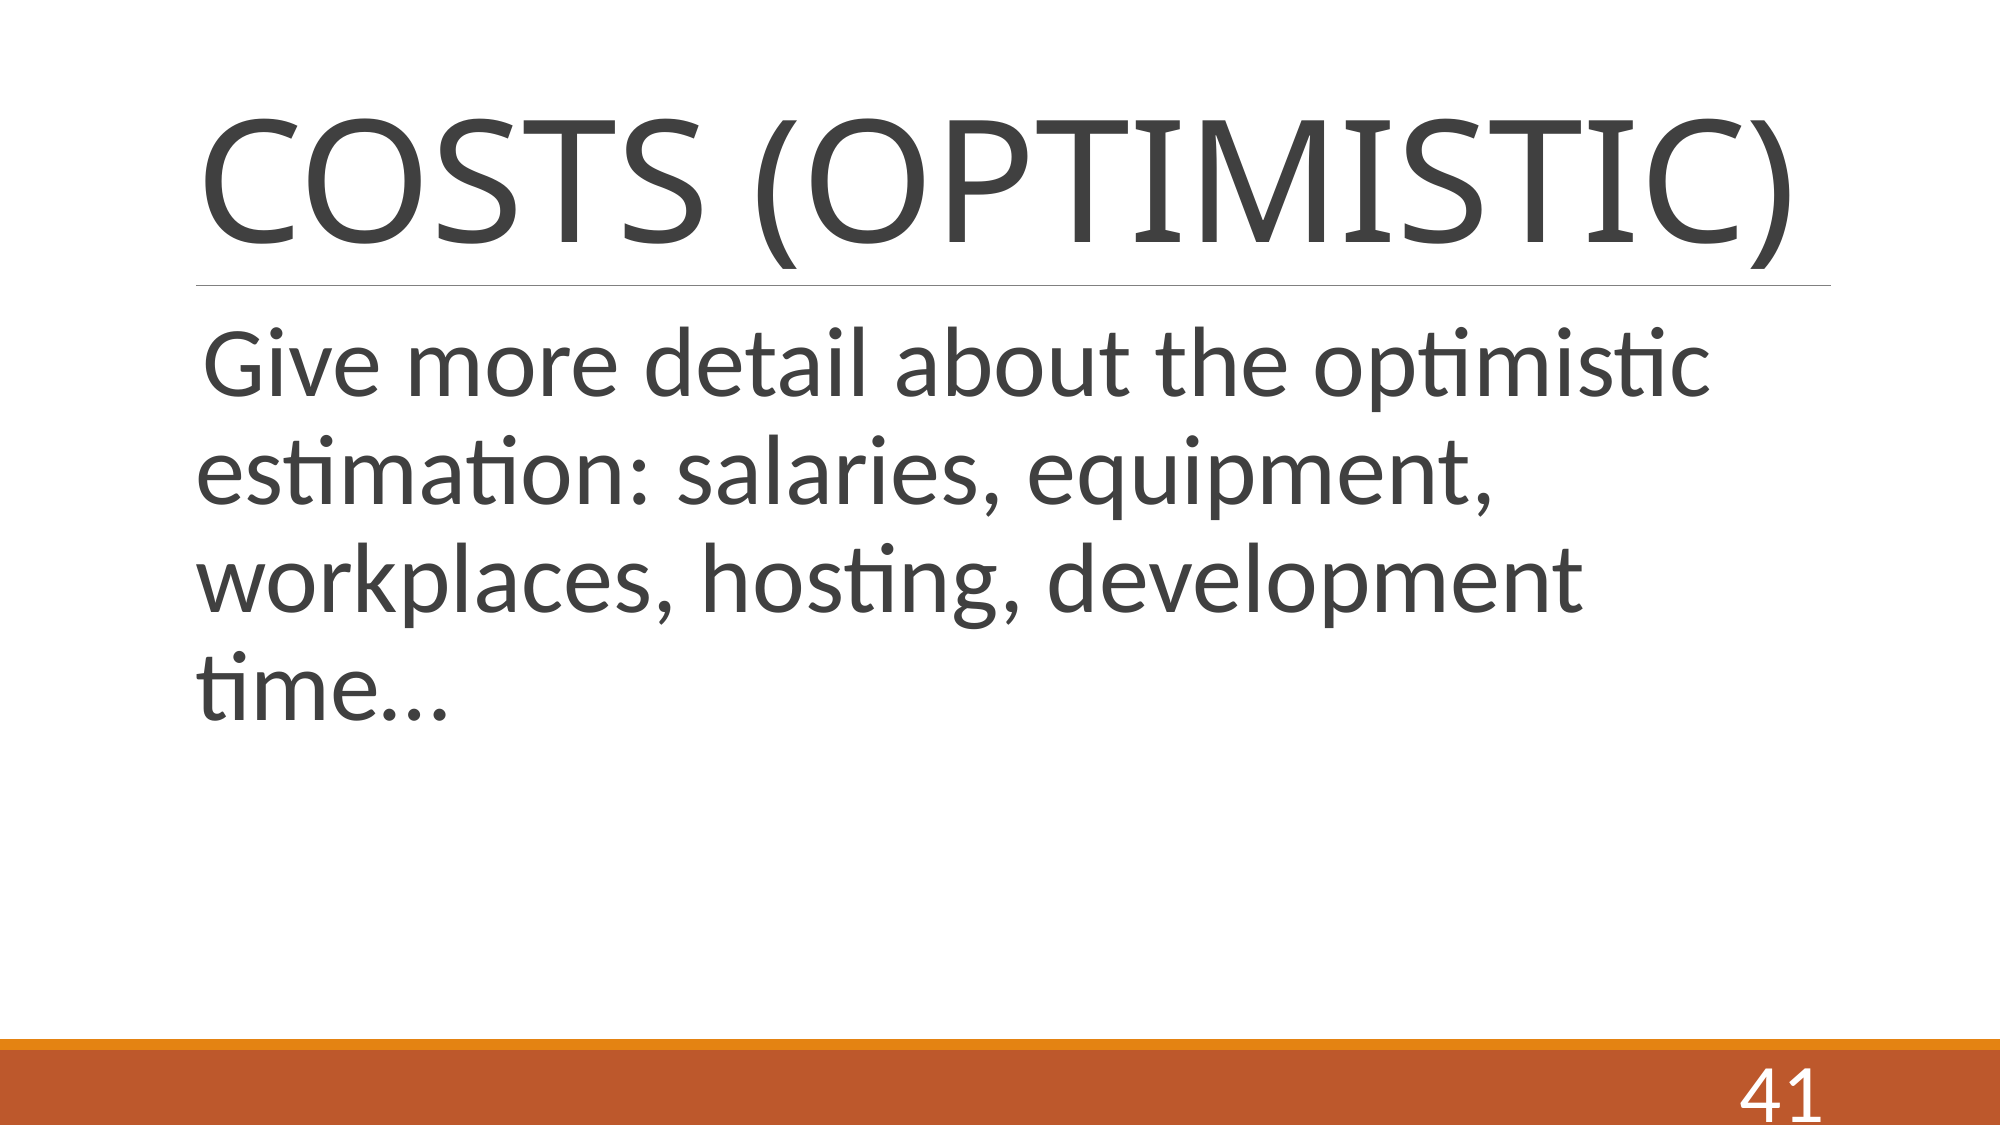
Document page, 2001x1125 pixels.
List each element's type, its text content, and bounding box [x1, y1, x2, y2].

title COSTS (OPTIMISTIC) [180, 47, 1830, 285]
slide_number 41 [1624, 1059, 1840, 1120]
list Give more detail about the optimistic estimation: salaries, equipment, workplaces, hosting, development time… [180, 302, 1830, 963]
